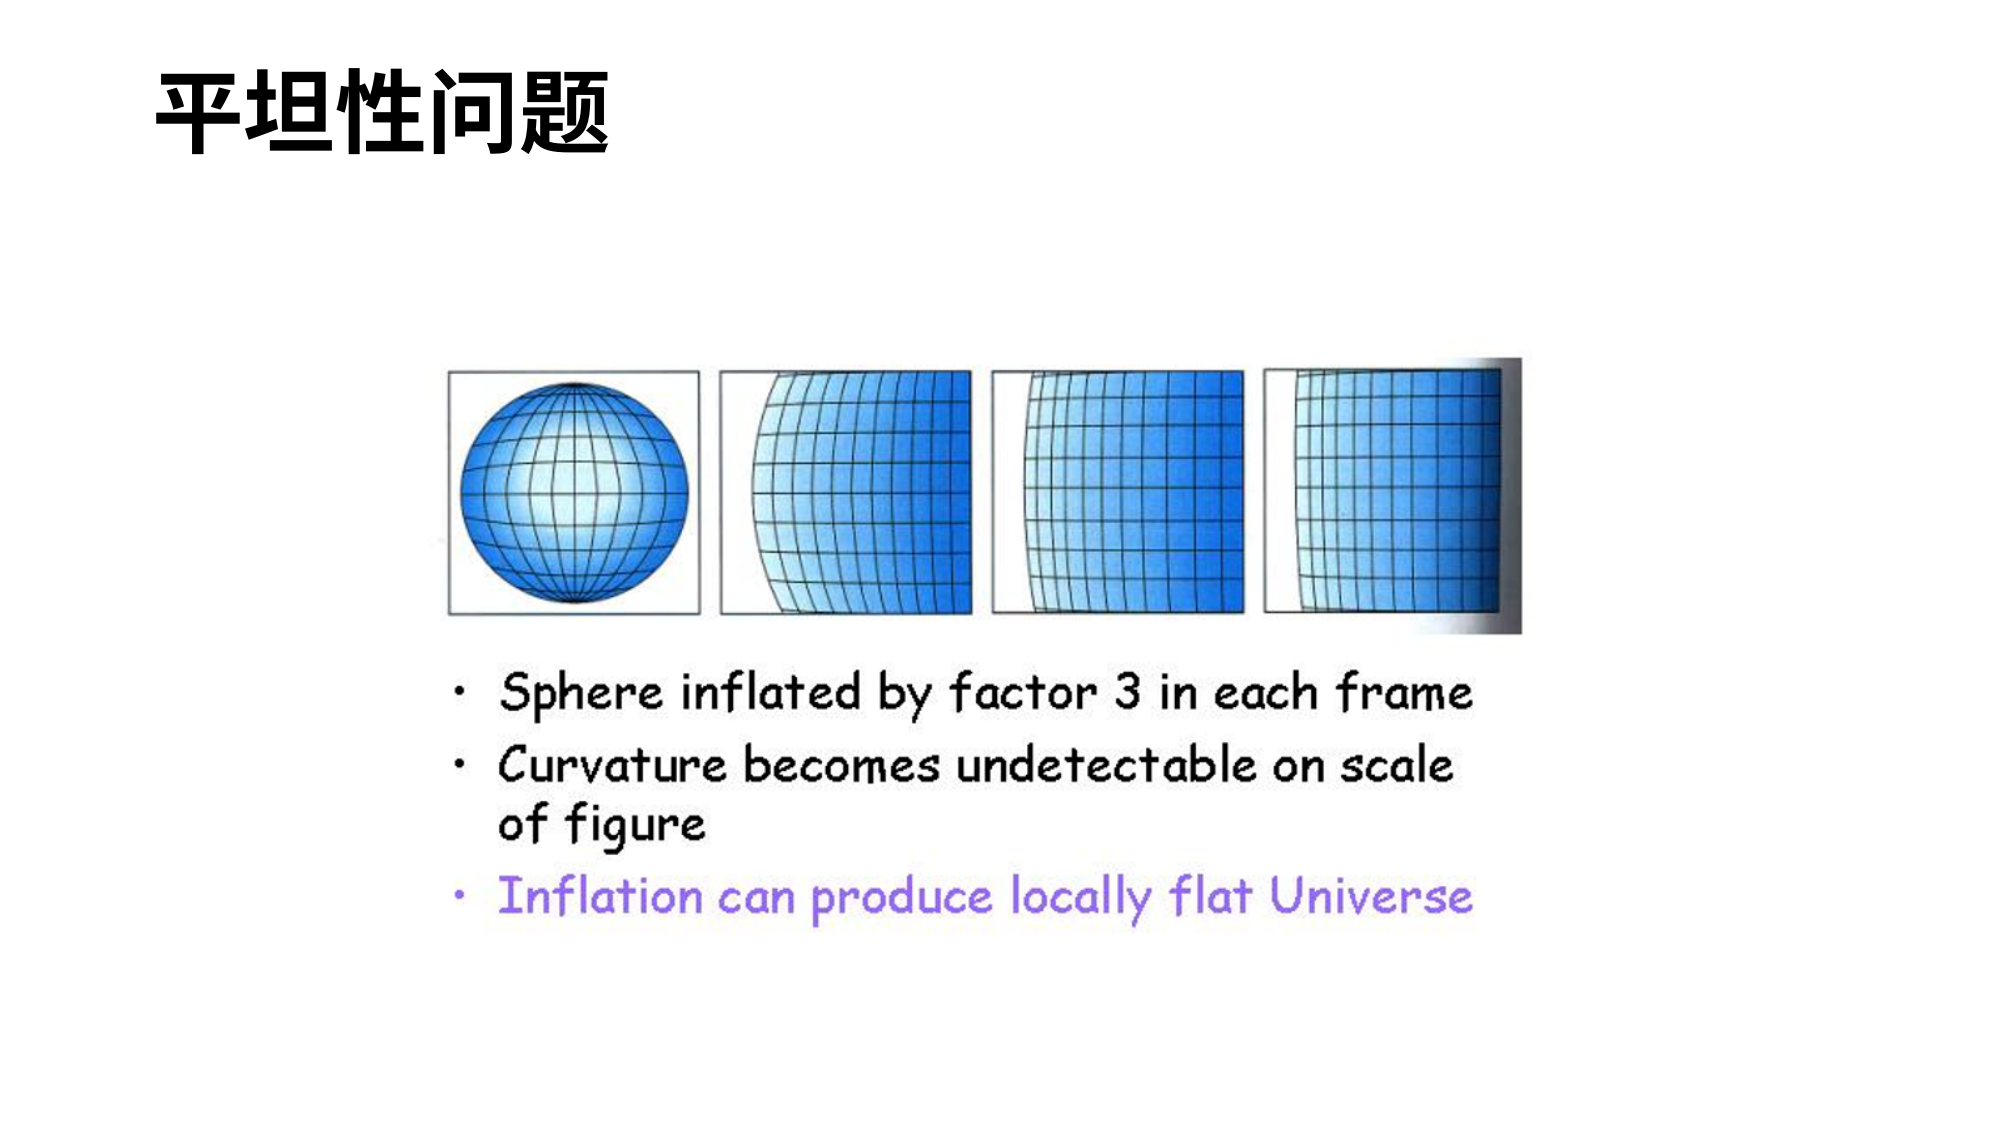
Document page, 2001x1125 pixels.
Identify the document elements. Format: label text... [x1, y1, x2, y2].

picture [397, 324, 1544, 969]
text_box 平坦性问题 [137, 59, 1922, 278]
